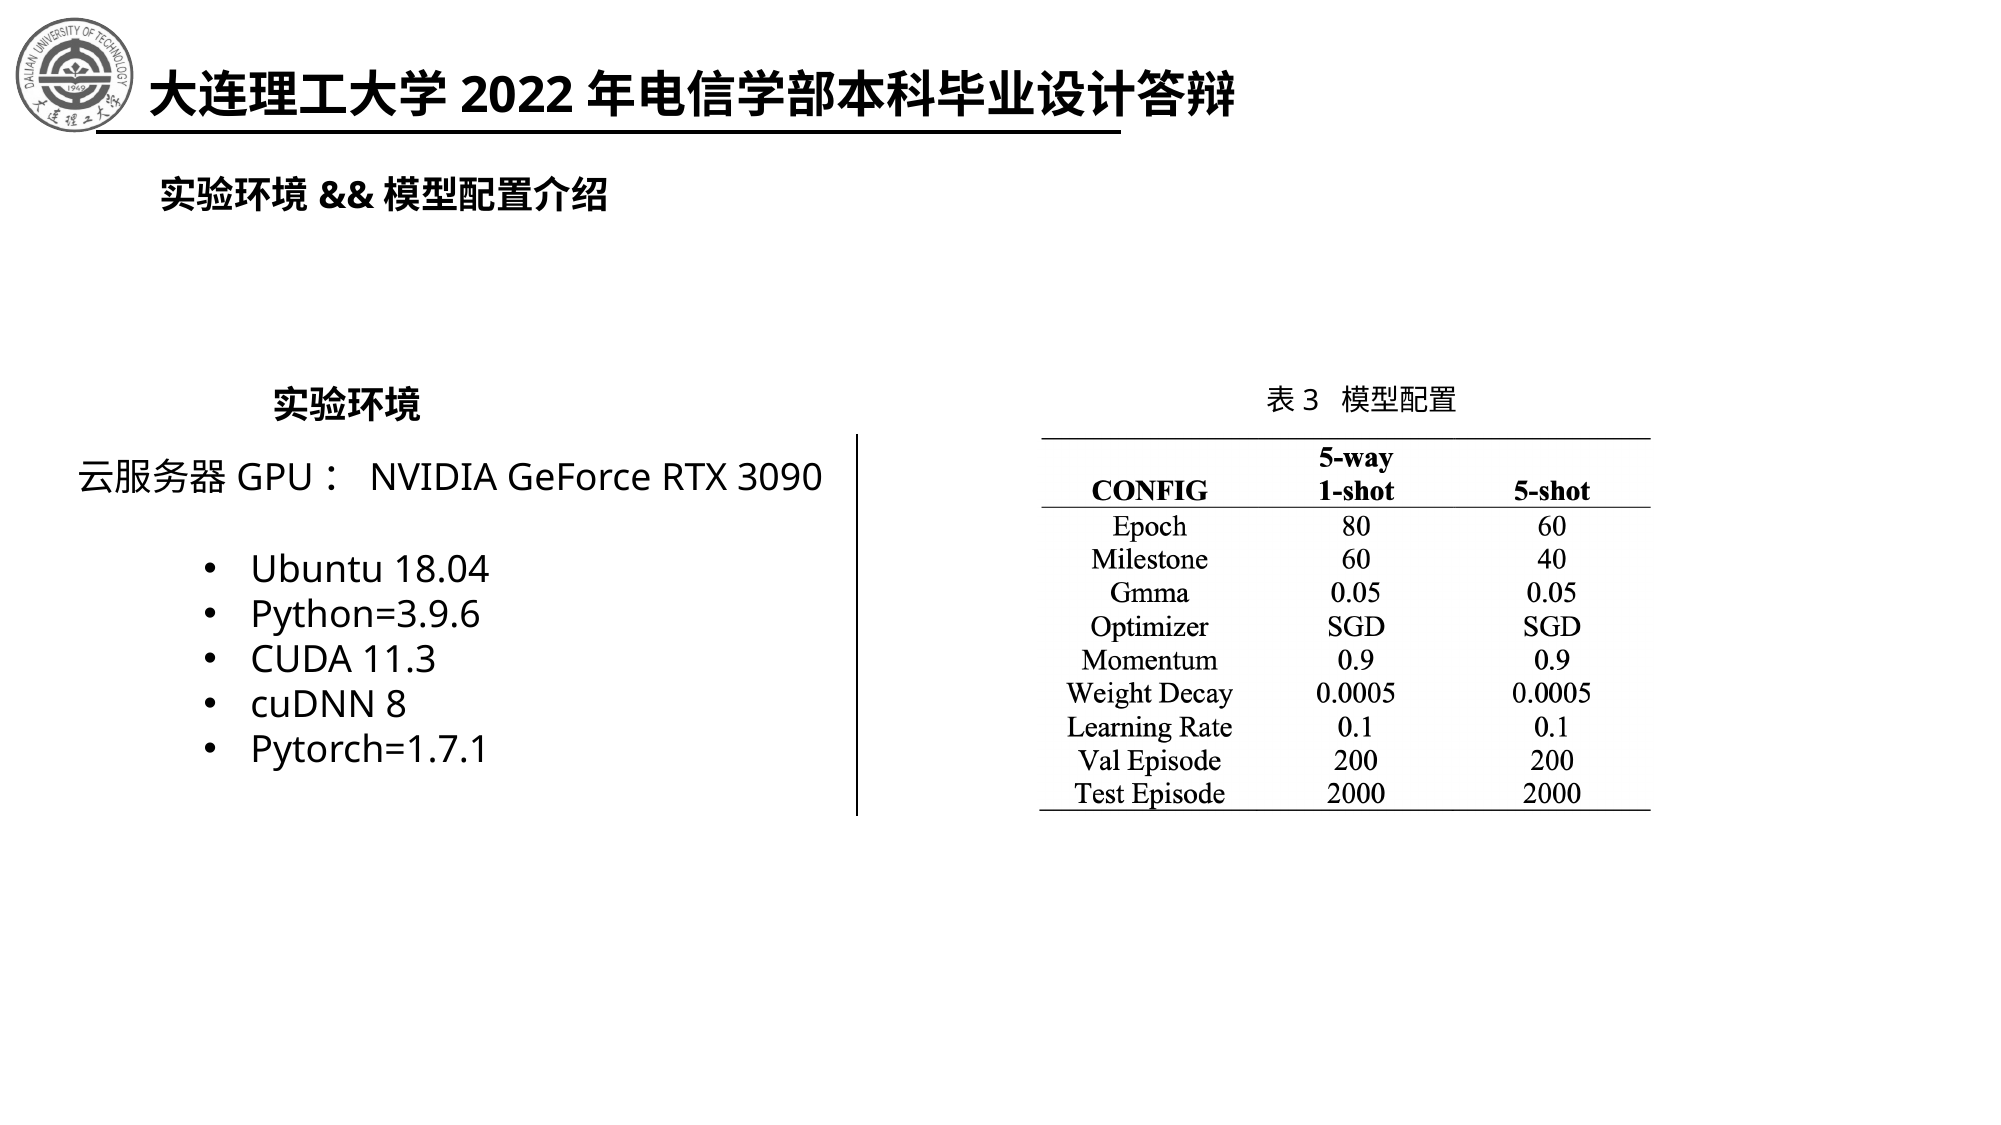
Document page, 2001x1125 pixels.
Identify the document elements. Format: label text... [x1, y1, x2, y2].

text_box 表3 模型配置 [1251, 373, 1474, 424]
picture [1037, 433, 1654, 816]
picture [15, 17, 134, 133]
text_box 云服务器GPU：NVIDIA GeForce RTX 3090 [62, 445, 839, 506]
text_box Ubuntu 18.04 Python=3.9.6 CUDA 11.3 cuDNN 8 Pytorch=1.7.1 [188, 537, 506, 778]
text_box 实验环境 [257, 373, 438, 433]
text_box 大连理工大学2022年电信学部本科毕业设计答辩 [134, 54, 1346, 130]
text_box 实验环境&&模型配置介绍 [144, 164, 624, 224]
